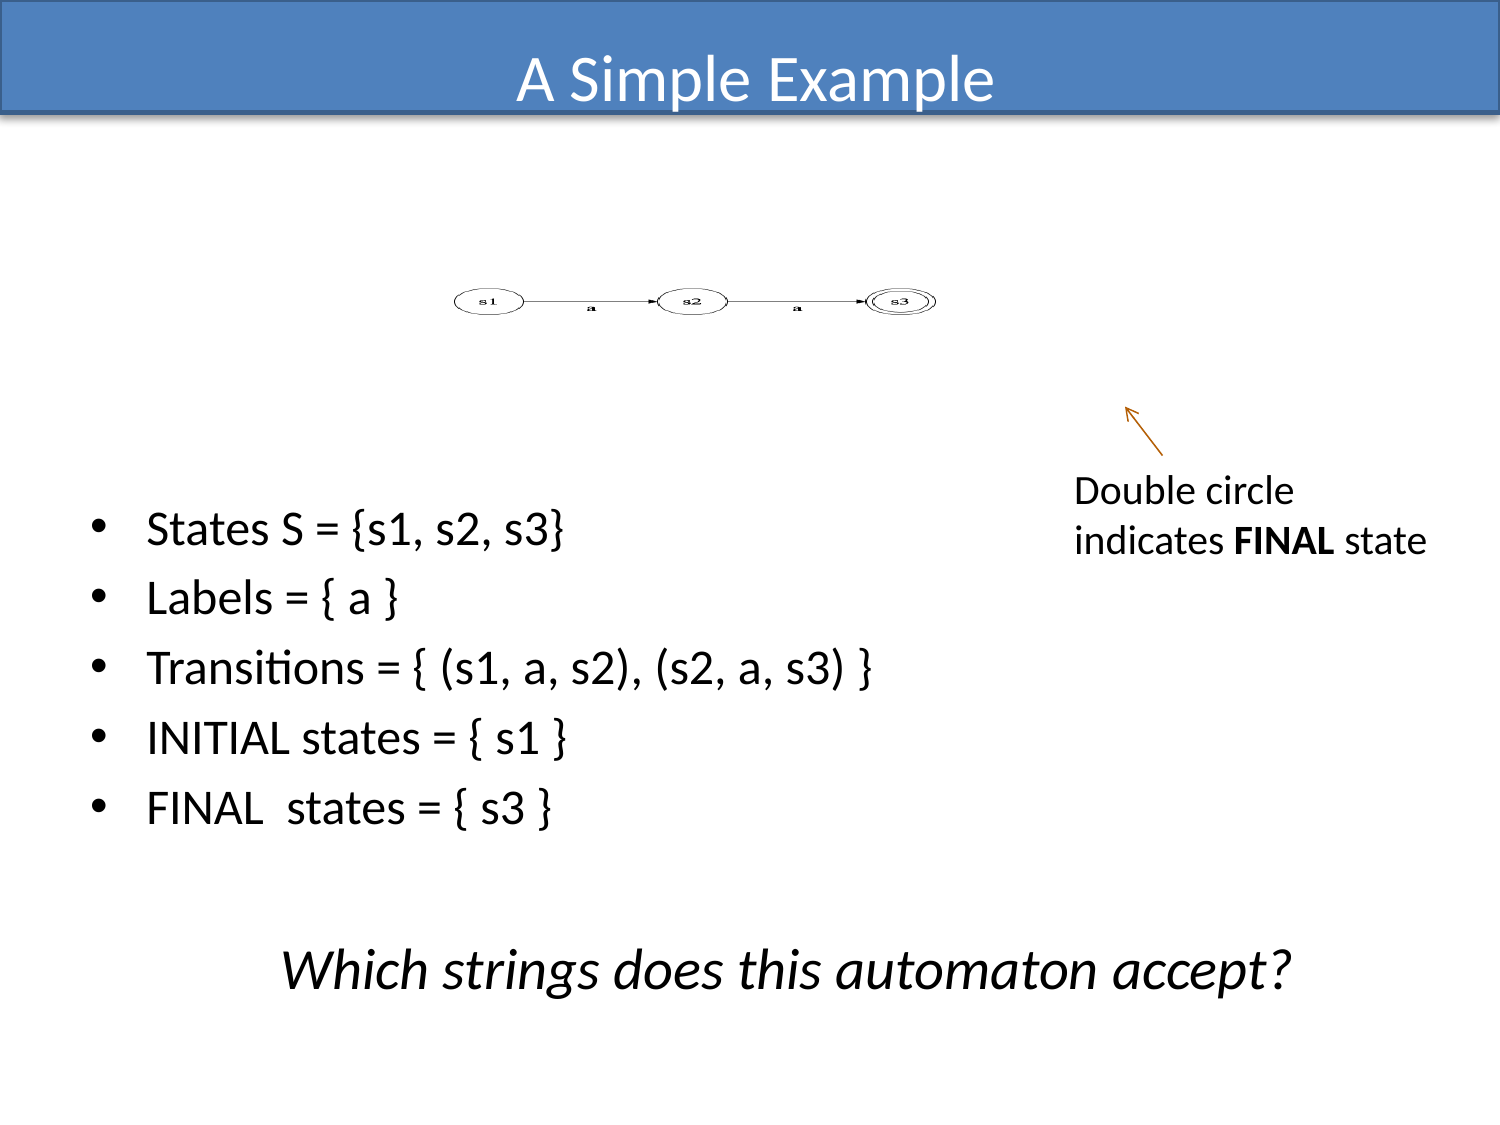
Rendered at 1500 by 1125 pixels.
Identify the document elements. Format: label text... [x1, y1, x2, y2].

title A Simple Example [81, 0, 1432, 169]
picture [274, 193, 1201, 457]
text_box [1124, 406, 1163, 456]
list States S = {s1, s2, s3} Labels = { a } Transitions = { (s1, a, s2), (s2, a, s3) } INITIAL states = { s1 } FINAL states = { s3 } Which strings does this automaton accept? [75, 137, 1425, 1038]
text_box Double circle indicates FINAL state [1059, 455, 1447, 571]
